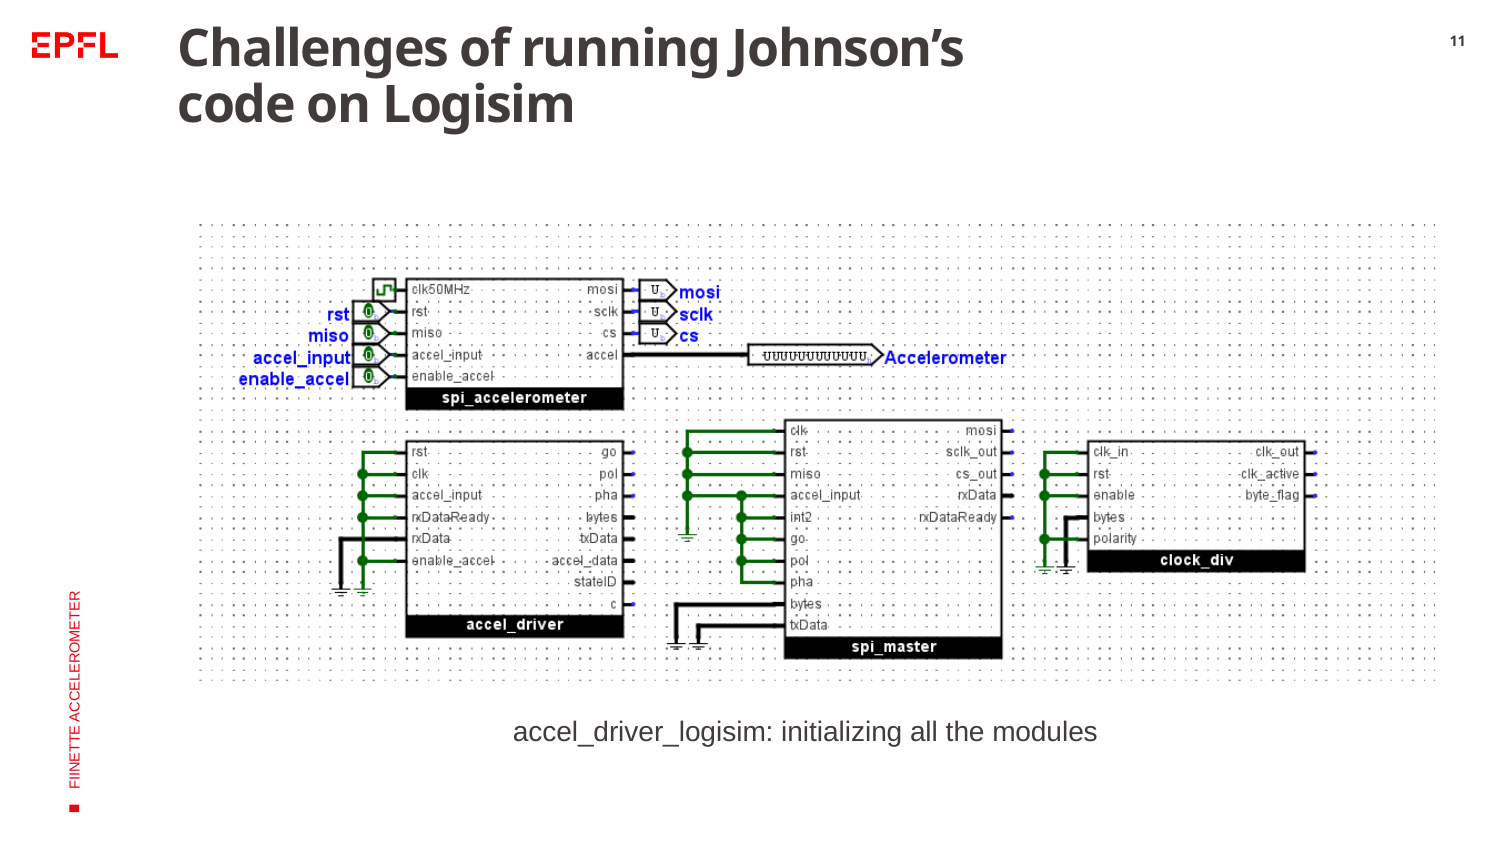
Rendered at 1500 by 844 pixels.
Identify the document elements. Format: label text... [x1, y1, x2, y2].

picture [195, 224, 1444, 682]
slide_number 11 [1415, 32, 1500, 59]
slide_number FIINETTE ACCELEROMETER [0, 256, 149, 805]
picture [21, 21, 129, 69]
text_box accel_driver_logisim: initializing all the modules [195, 706, 1416, 755]
title Challenges of running Johnson’s code on Logisim [148, 21, 983, 198]
